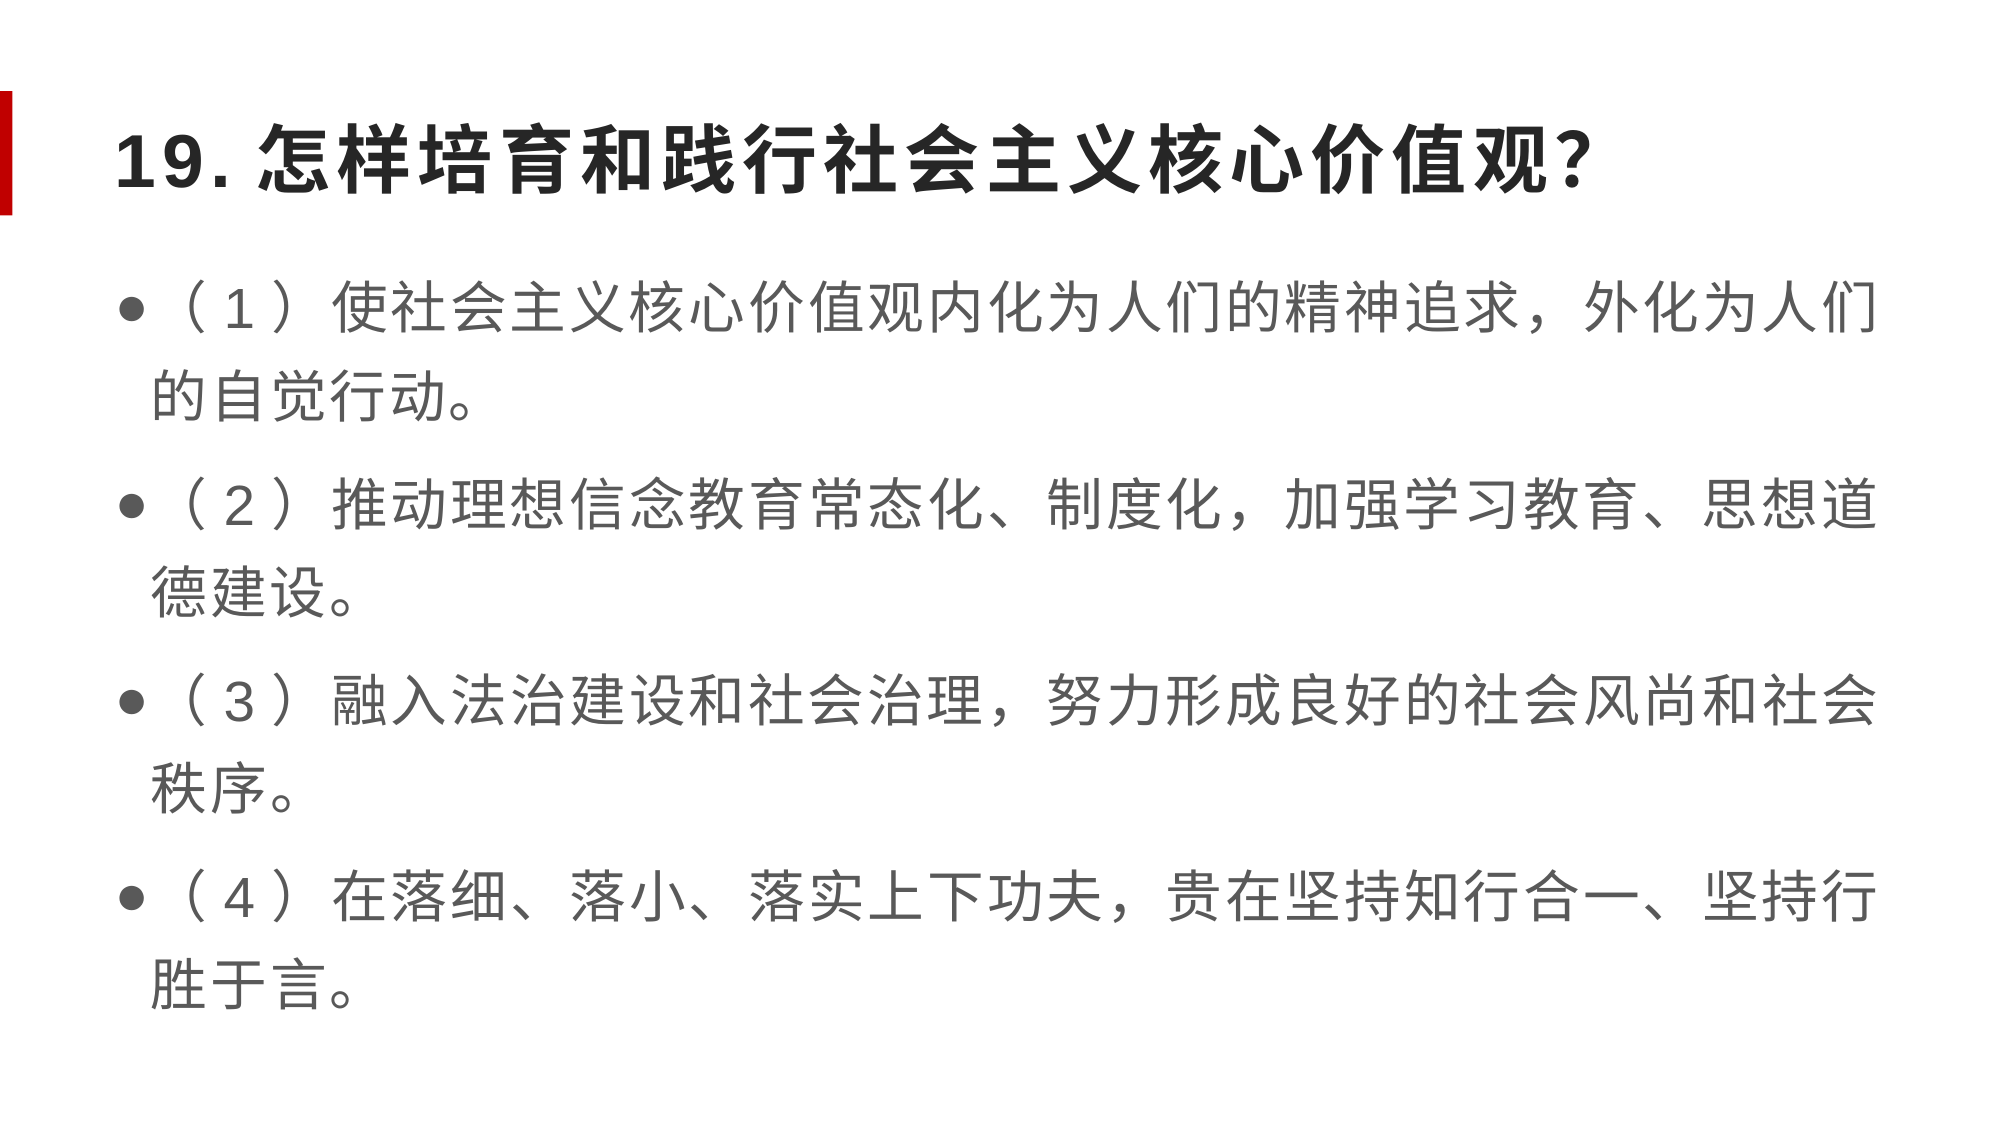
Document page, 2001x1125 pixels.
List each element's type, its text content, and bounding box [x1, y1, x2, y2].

list （1）使社会主义核心价值观内化为人们的精神追求，外化为人们的自觉行动。 （2）推动理想信念教育常态化、制度化，加强学习教育、思想道德建设。 （3）融入法治建设和社会治理，努力形成良好的社会风尚和社会秩序。 （4）在落细、落小、落实上下功夫，贵在坚持知行合一、坚持行胜于言。 [99, 244, 1900, 1026]
title 19.怎样培育和践行社会主义核心价值观？ [99, 99, 1900, 216]
